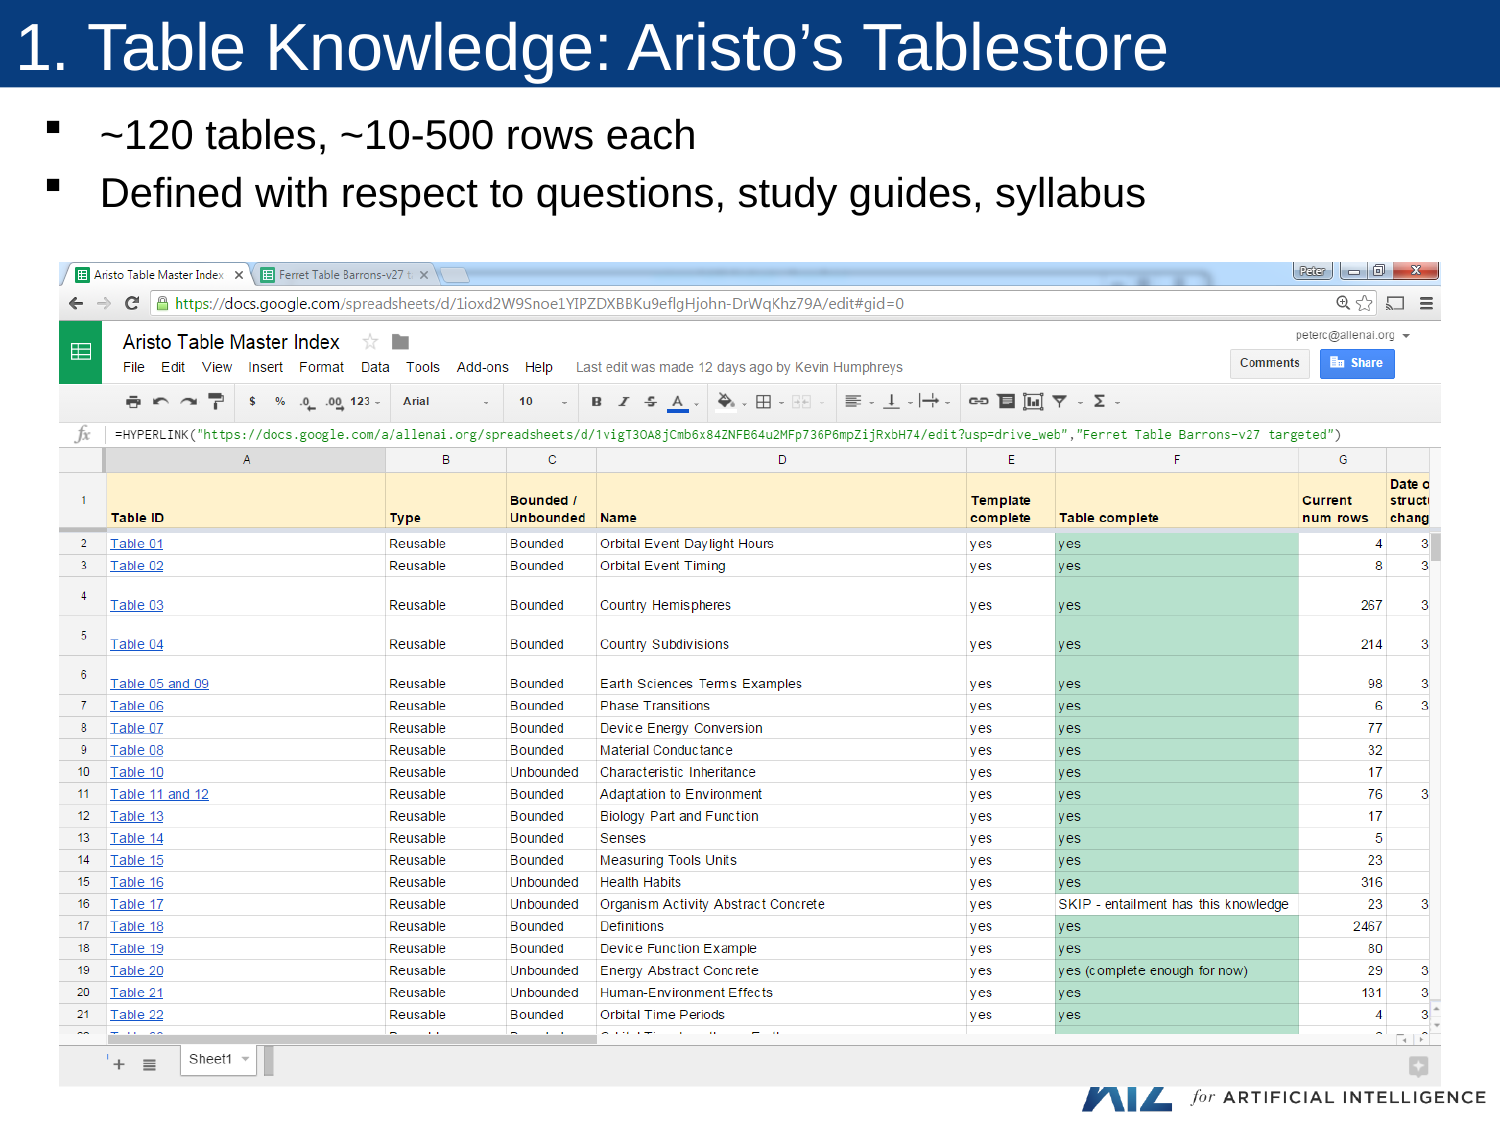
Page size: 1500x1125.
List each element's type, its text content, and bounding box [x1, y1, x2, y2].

list ~120 tables, ~10-500 rows each Defined with respect to questions, study guides, syllabus [28, 99, 1500, 981]
picture [59, 262, 1500, 1120]
title 1. Table Knowledge: Aristo’s Tablestore [0, 0, 1500, 88]
